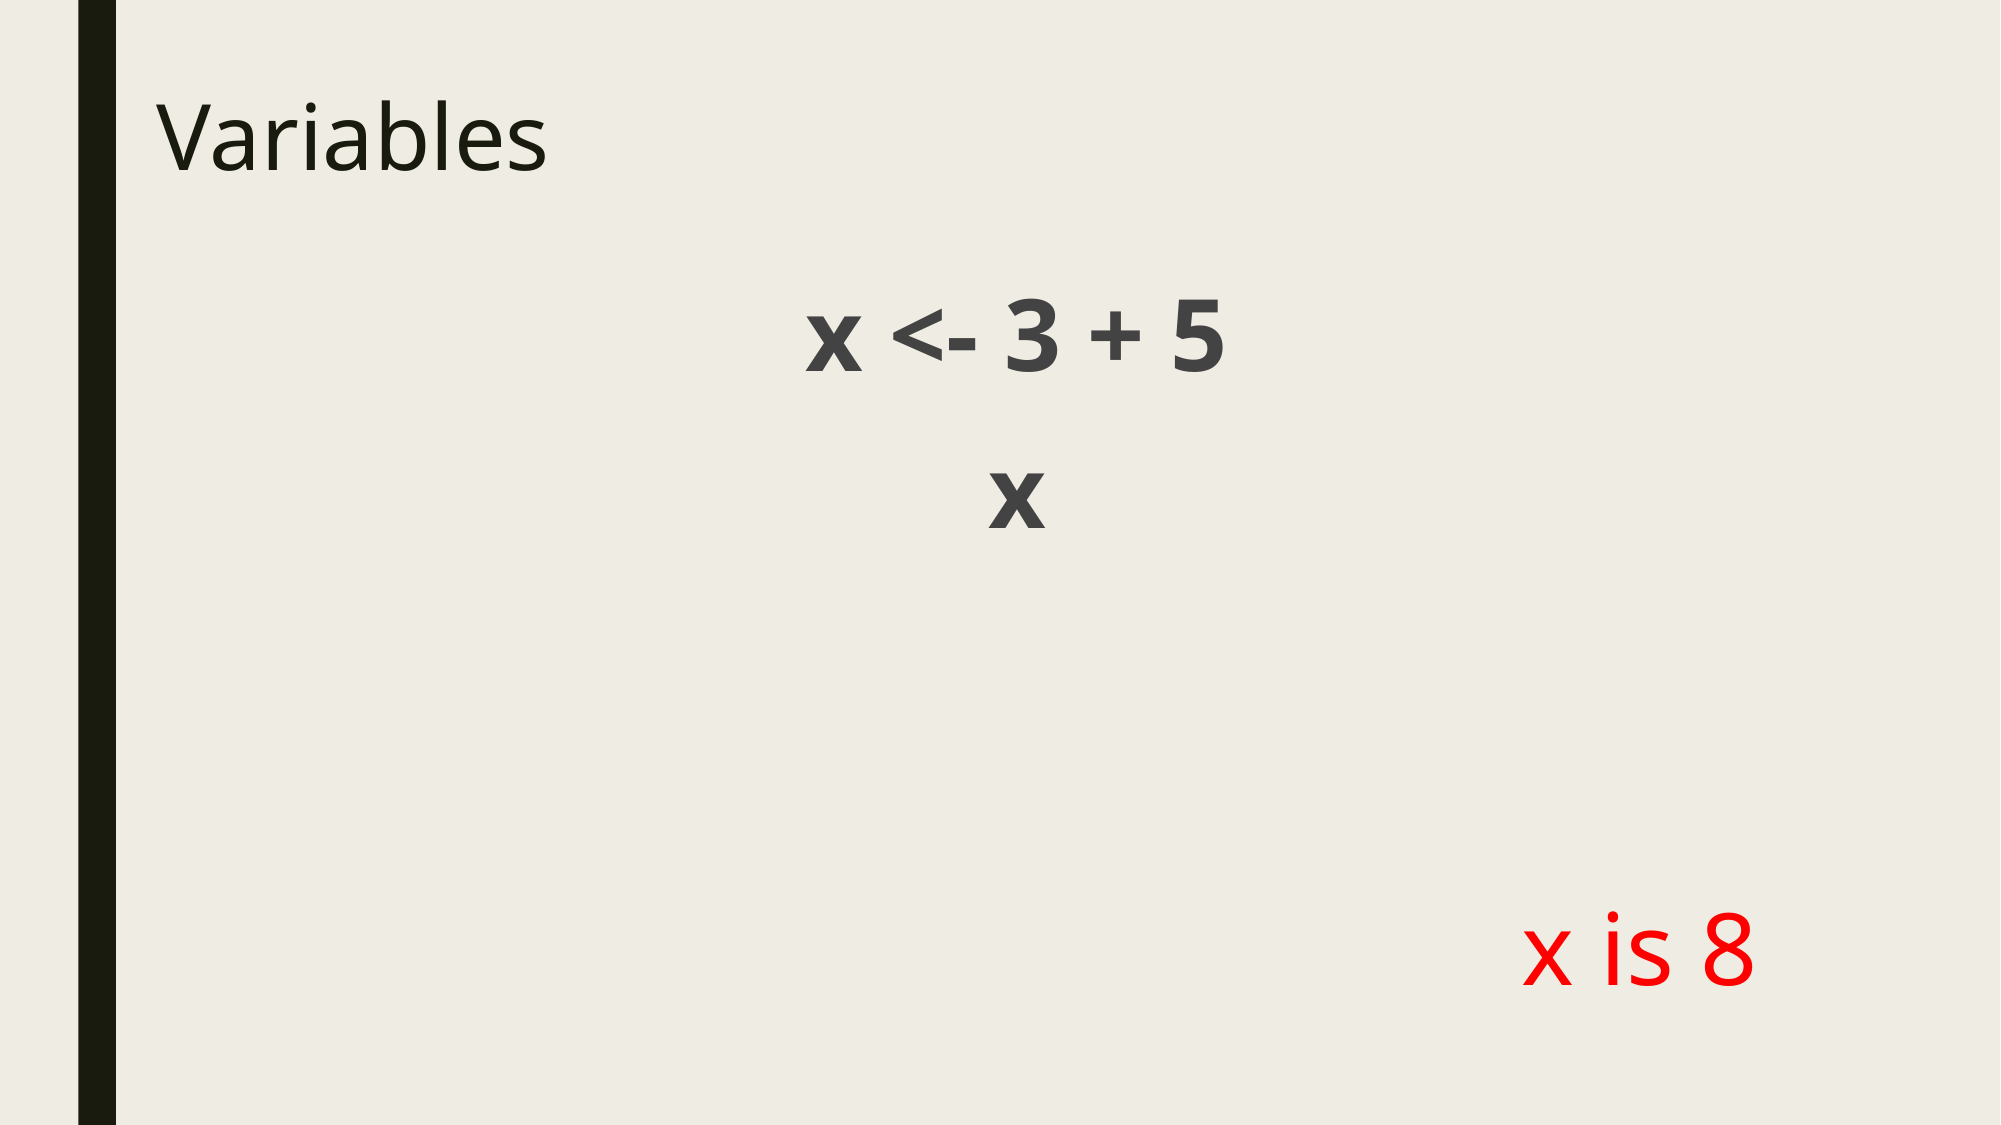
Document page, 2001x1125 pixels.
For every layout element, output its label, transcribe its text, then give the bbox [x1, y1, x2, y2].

subtitle x <- 3 + 5 x [102, 261, 1932, 672]
title Variables [136, 72, 2000, 209]
text_box x is 8 [1501, 865, 1953, 1025]
